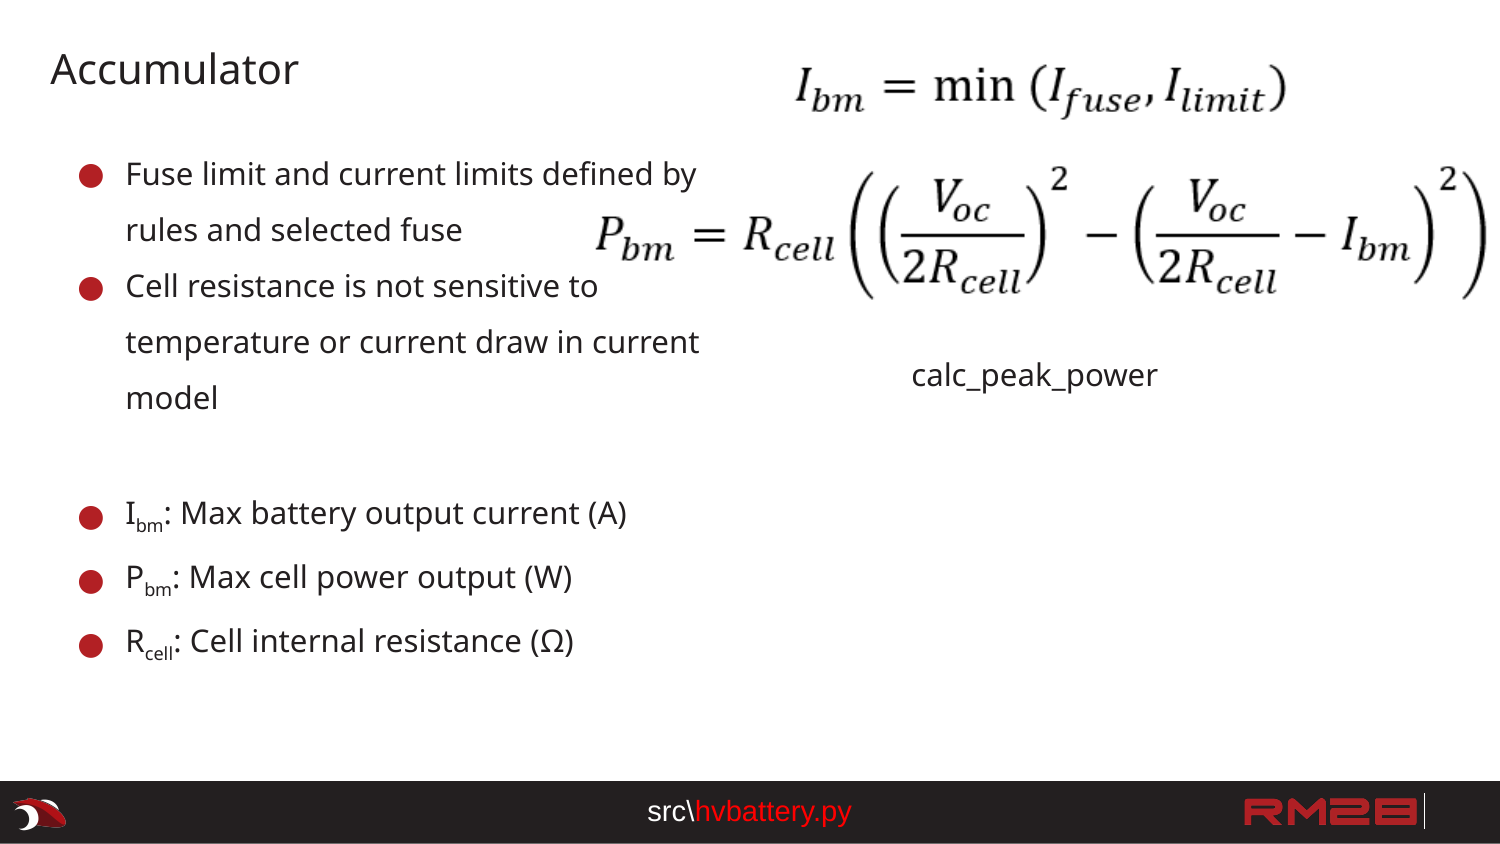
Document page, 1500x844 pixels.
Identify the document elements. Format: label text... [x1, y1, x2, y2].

list calc_peak_power [810, 334, 1260, 392]
text_box src\hvbattery.py [0, 777, 1500, 844]
title Accumulator [39, 35, 637, 105]
list Fuse limit and current limits defined by rules and selected fuse Cell resistance is not sensitive to temperature or current draw in current model Ibm: Max battery output current (A) Pbm: Max cell power output (W) Rcell: Cell internal resistance (Ω) [39, 123, 756, 714]
picture [579, 54, 1491, 326]
